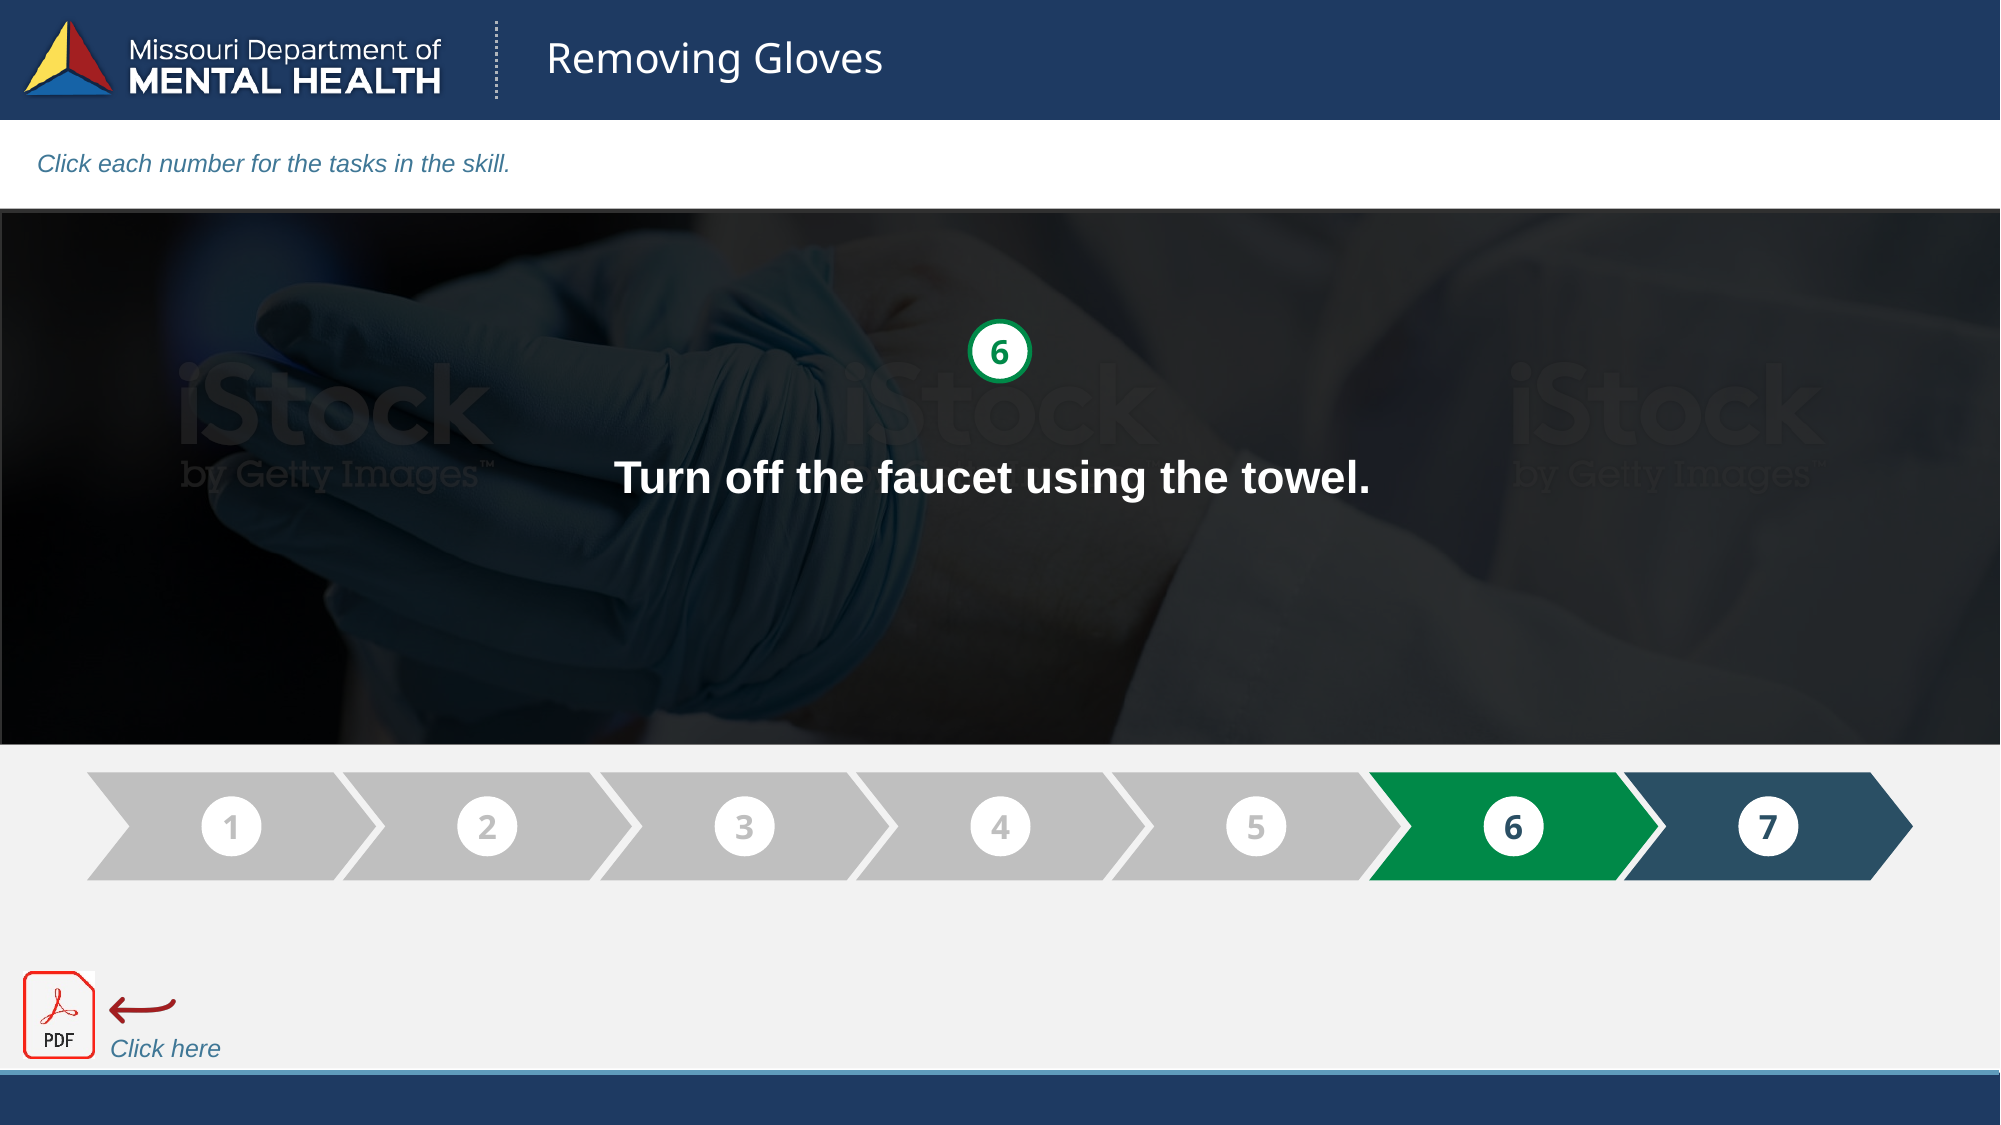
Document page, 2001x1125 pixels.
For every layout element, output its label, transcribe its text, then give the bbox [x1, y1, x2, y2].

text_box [66, 321, 1932, 512]
picture [15, 14, 462, 106]
picture [2, 213, 2000, 744]
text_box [86, 772, 1913, 881]
picture [106, 972, 182, 1048]
text_box [0, 208, 2000, 746]
text_box Click each number for the tasks in the skill. [22, 140, 1935, 185]
text_box [0, 746, 2000, 1069]
list Removing Gloves [531, 18, 1985, 102]
text_box Click here [95, 1025, 242, 1070]
picture [23, 971, 95, 1059]
